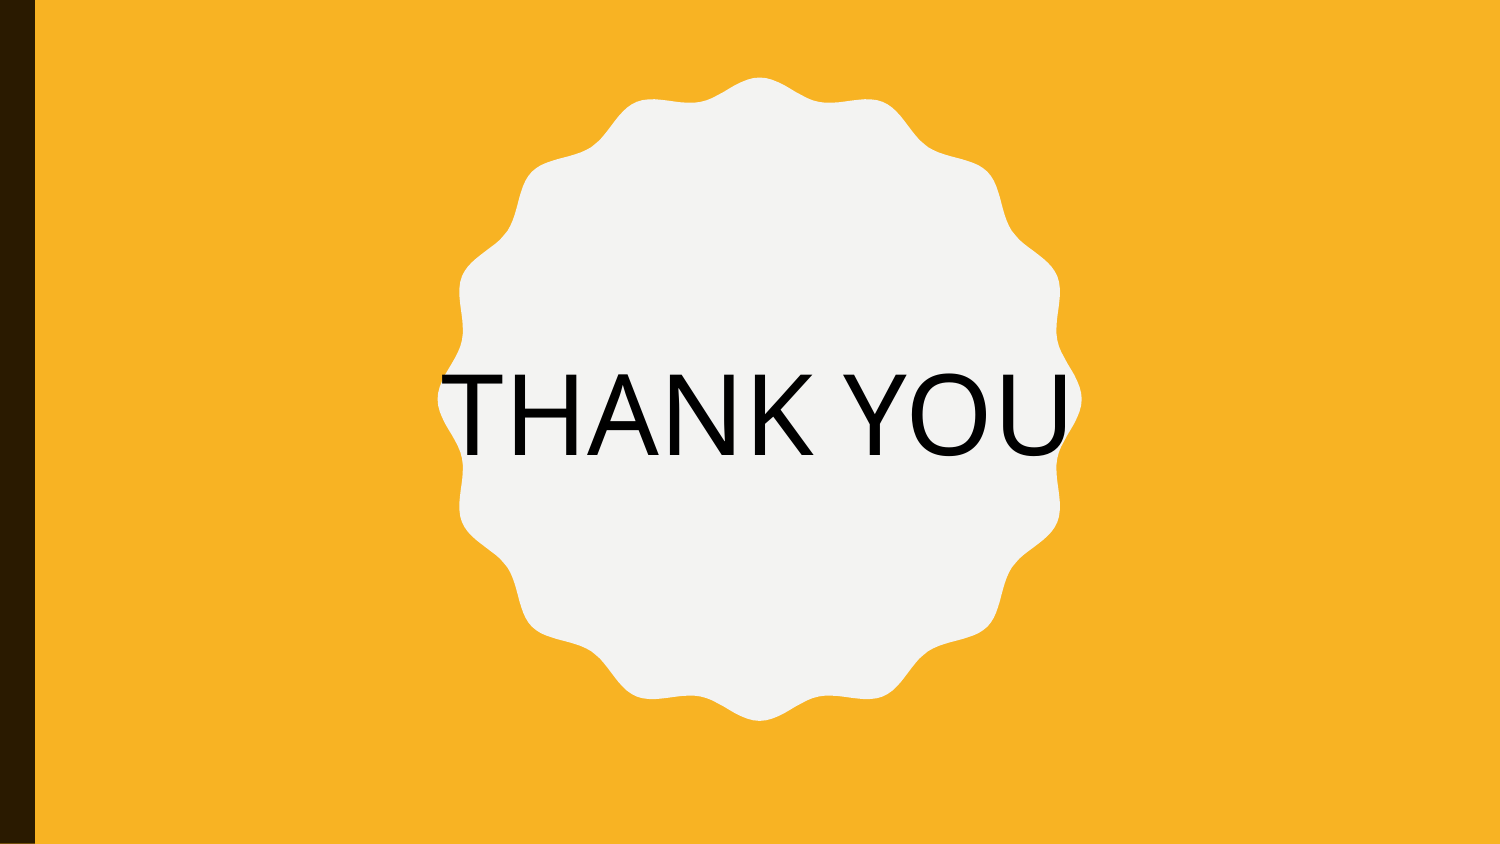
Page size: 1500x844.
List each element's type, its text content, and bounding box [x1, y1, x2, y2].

text_box THANK YOU [427, 335, 1114, 486]
